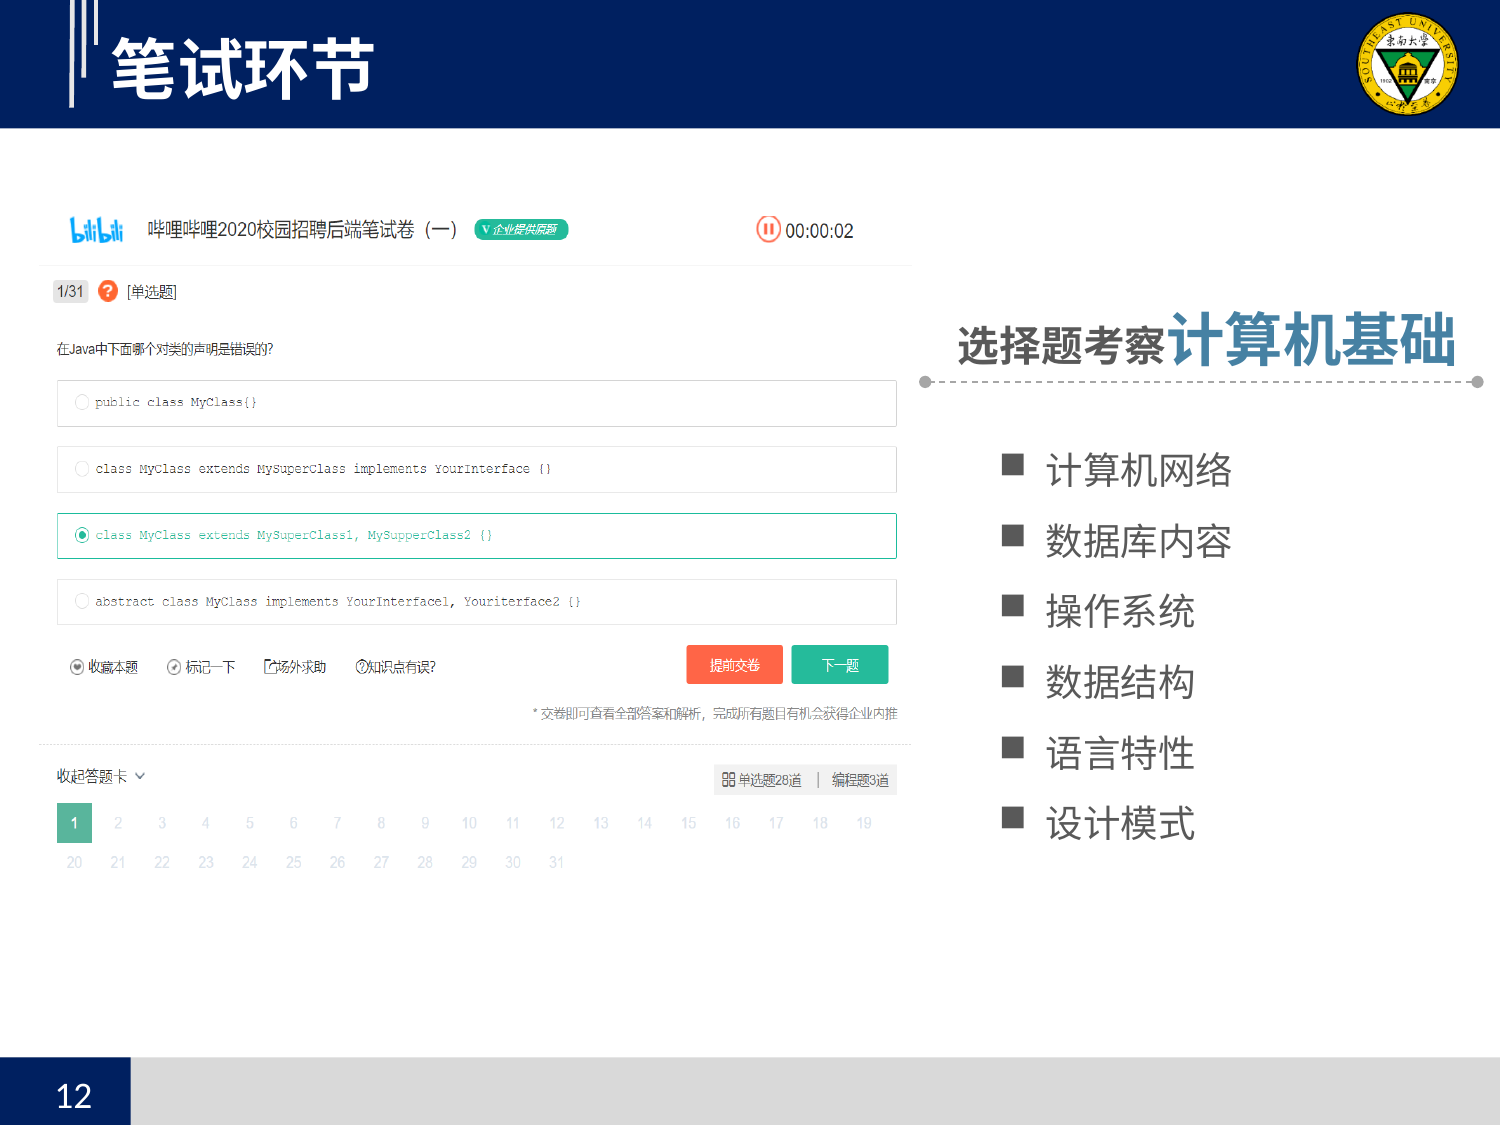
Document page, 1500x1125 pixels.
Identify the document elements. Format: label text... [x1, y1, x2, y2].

text_box 选择题考察计算机基础 [938, 260, 1478, 380]
picture [39, 216, 912, 874]
text_box 笔试环节 [95, 20, 551, 116]
text_box [0, 0, 1500, 129]
text_box 计算机网络 数据库内容 操作系统 数据结构 语言特性 设计模式 [984, 430, 1500, 924]
text_box 12 [39, 1063, 128, 1124]
picture [1356, 12, 1459, 116]
